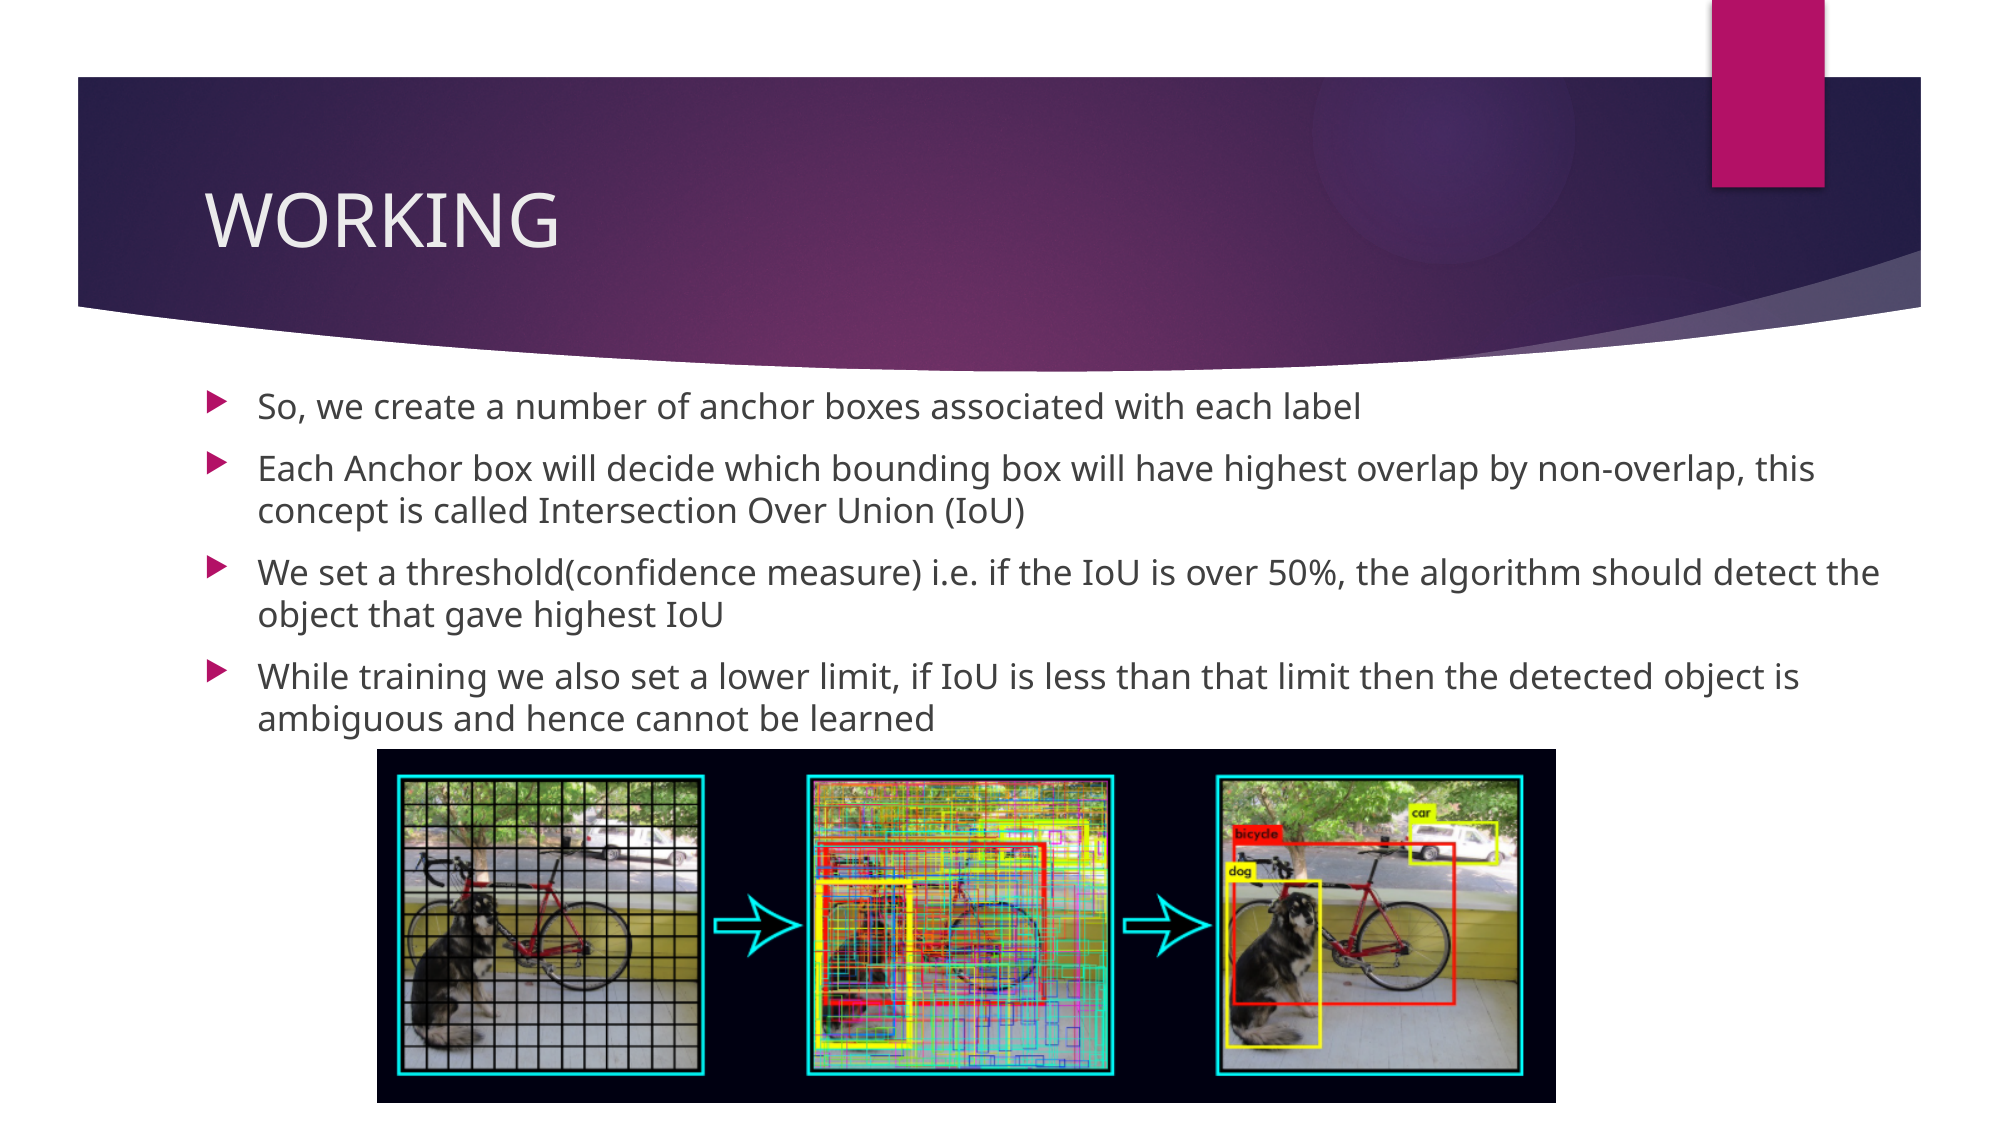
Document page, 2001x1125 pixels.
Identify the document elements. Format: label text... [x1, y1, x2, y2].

list So, we create a number of anchor boxes associated with each label Each Anchor box will decide which bounding box will have highest overlap by non-overlap, this concept is called Intersection Over Union (IoU) We set a threshold(confidence measure) i.e. if the IoU is over 50%, the algorithm should detect the object that gave highest IoU While training we also set a lower limit, if IoU is less than that limit then the detected object is ambiguous and hence cannot be learned [189, 377, 1952, 750]
title WORKING [189, 159, 1627, 276]
picture [377, 749, 1556, 1103]
